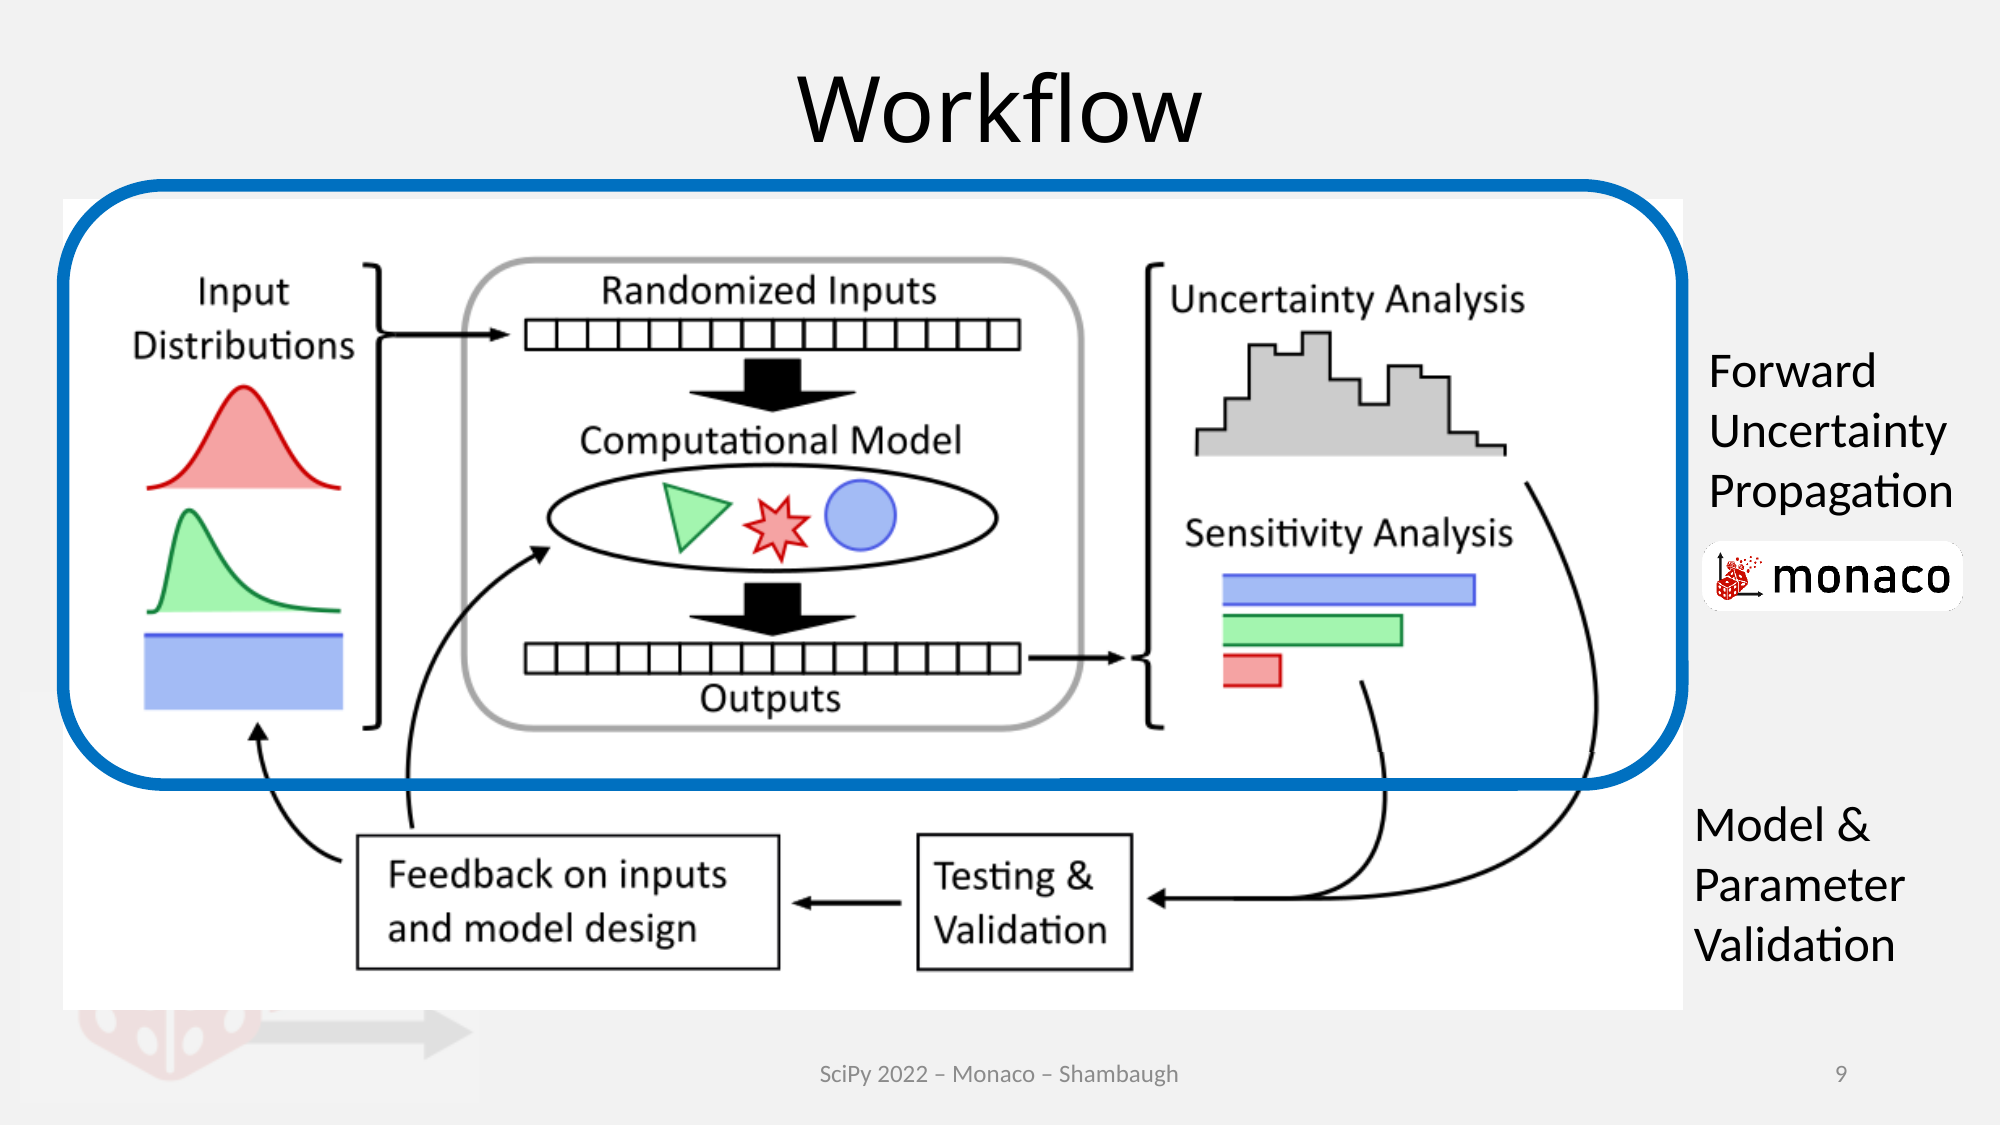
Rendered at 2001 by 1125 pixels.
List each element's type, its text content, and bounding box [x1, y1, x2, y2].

title Workflow [137, 4, 1863, 222]
text_box Model & Parameter Validation [1683, 784, 1967, 980]
picture [1702, 541, 1963, 611]
picture [63, 185, 1694, 1010]
footer SciPy 2022 – Monaco – Shambaugh [662, 1042, 1338, 1103]
text_box Forward Uncertainty Propagation [1694, 330, 1982, 525]
slide_number 9 [1412, 1042, 1863, 1103]
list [440, 199, 1093, 750]
text_box [110, 187, 137, 199]
